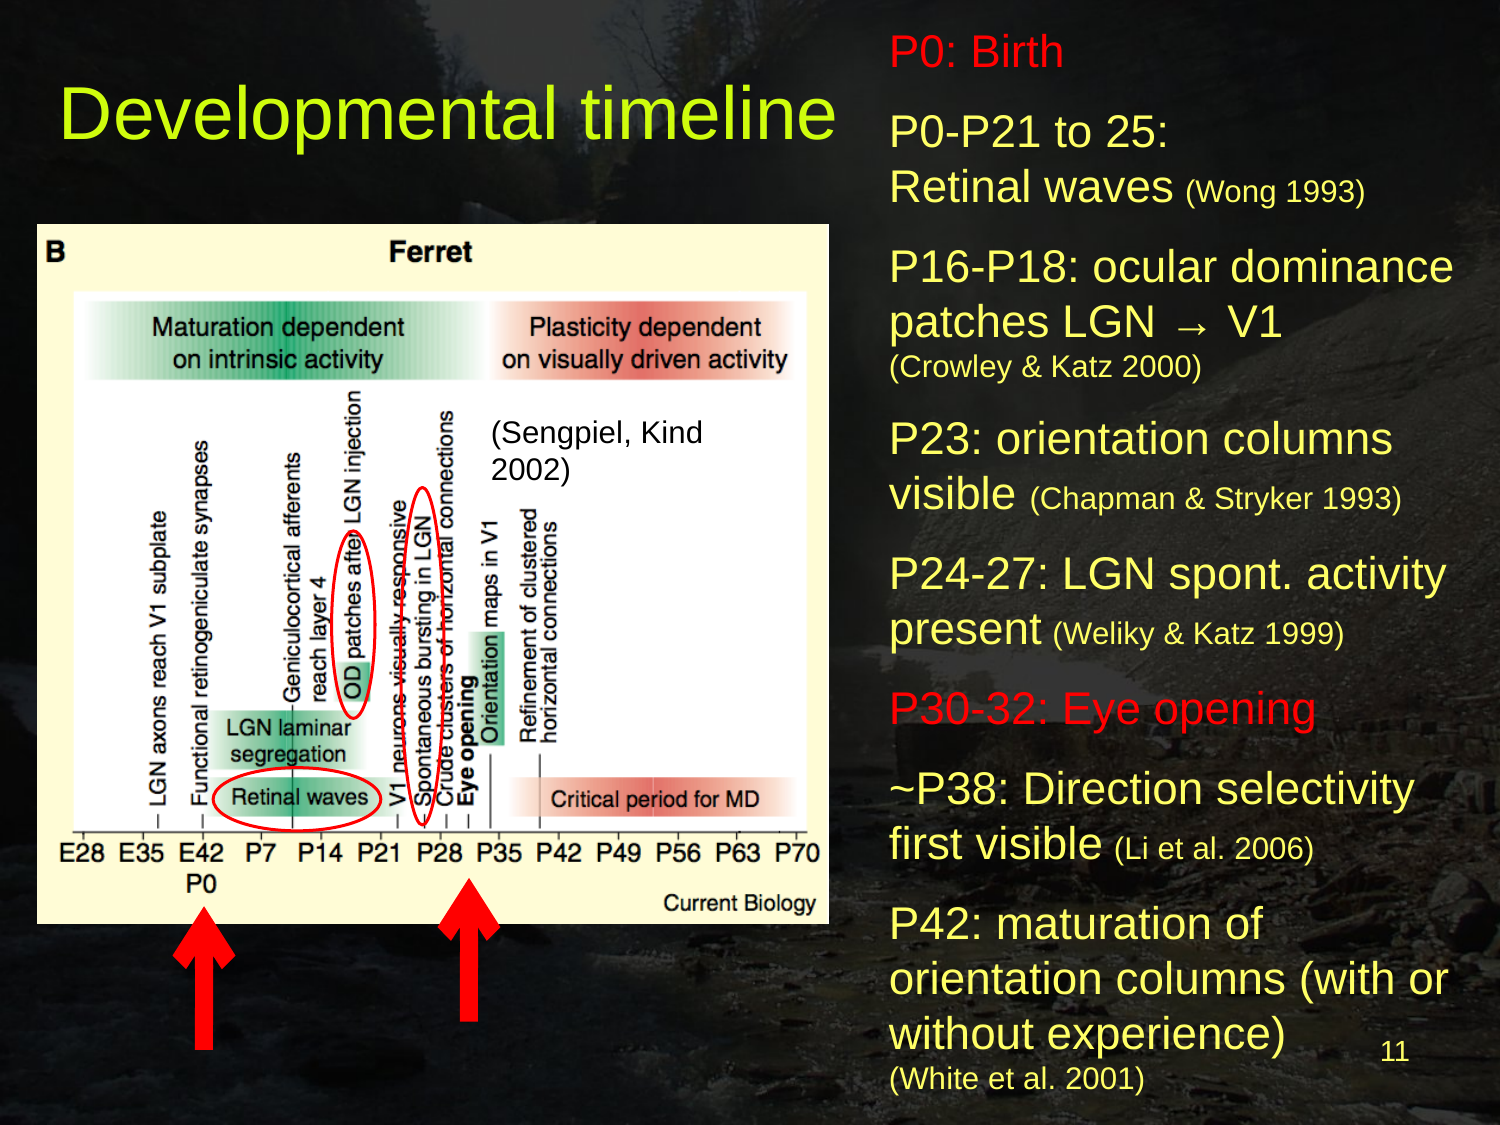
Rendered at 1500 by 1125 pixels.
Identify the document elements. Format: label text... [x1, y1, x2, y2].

picture [0, 0, 1500, 1125]
text_box P0: Birth P0-P21 to 25: Retinal waves (Wong 1993) P16-P18: ocular dominance patches LGN → V1 (Crowley & Katz 2000) P23: orientation columns visible (Chapman & Stryker 1993) P24-27: LGN spont. activity present (Weliky & Katz 1999) P30-32: Eye opening ~P38: Direction selectivity first visible (Li et al. 2006) P42: maturation of orientation columns (with or without experience) (White et al. 2001) [874, 14, 1475, 1125]
title Developmental timeline [33, 15, 865, 204]
